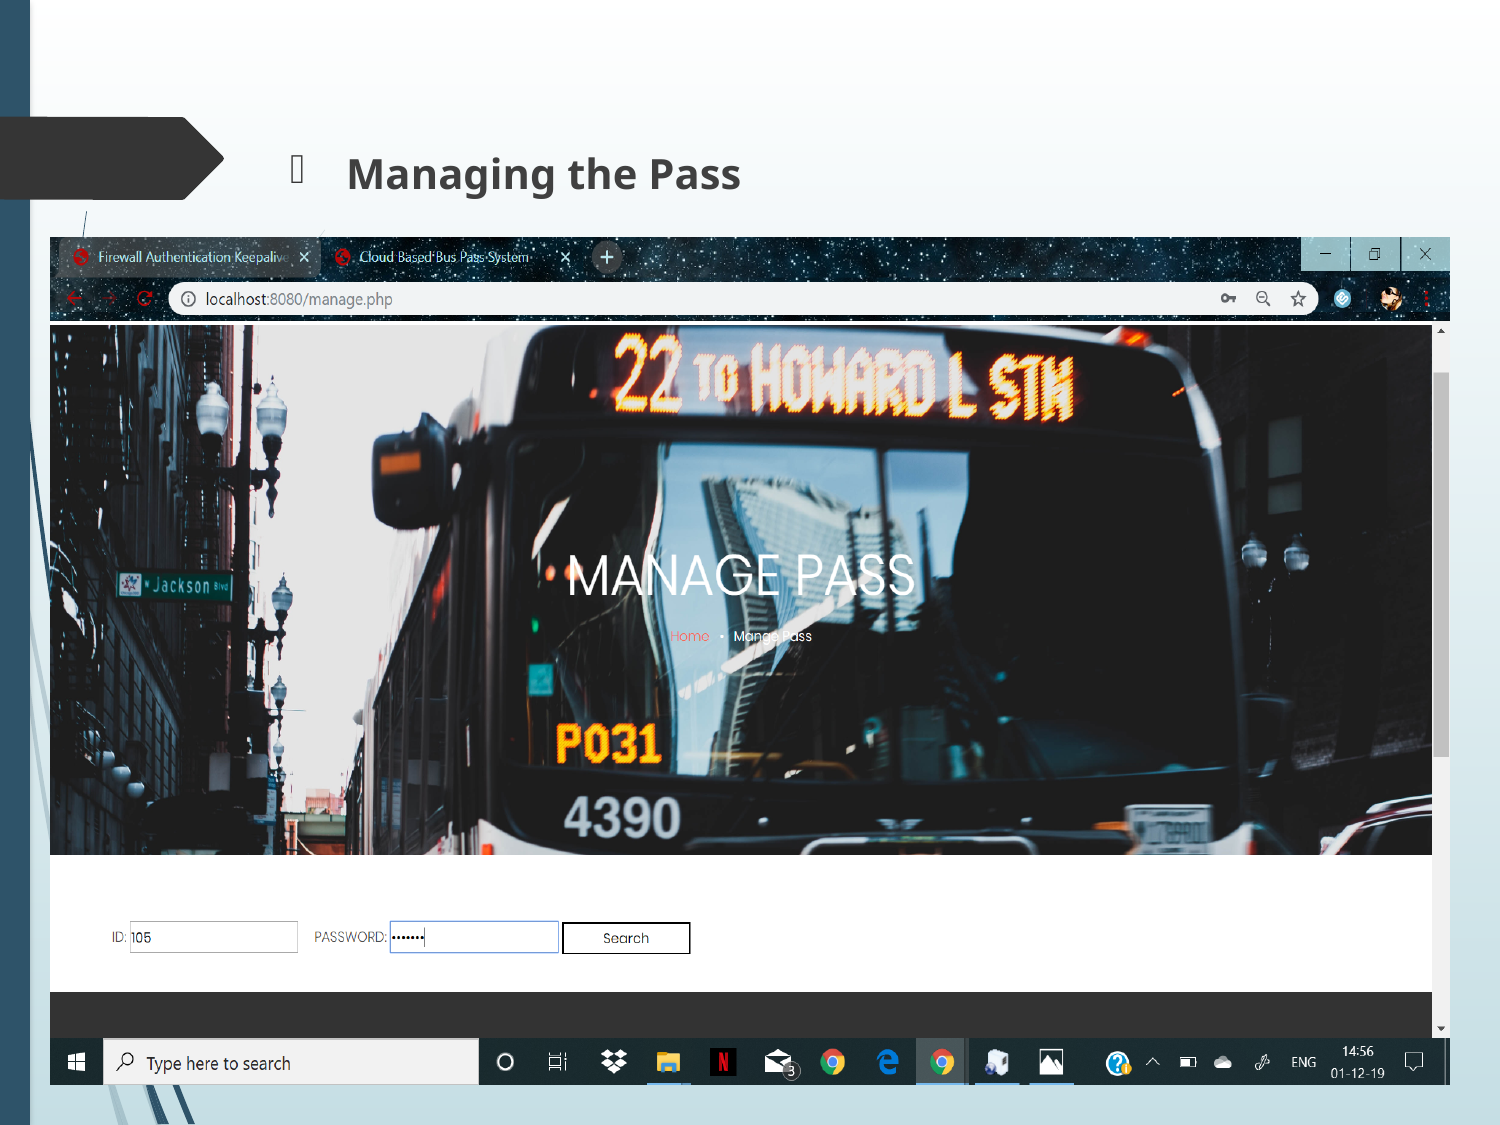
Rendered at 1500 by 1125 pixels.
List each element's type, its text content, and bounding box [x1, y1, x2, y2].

list Managing the Pass [275, 137, 1269, 236]
picture [49, 237, 1451, 1085]
